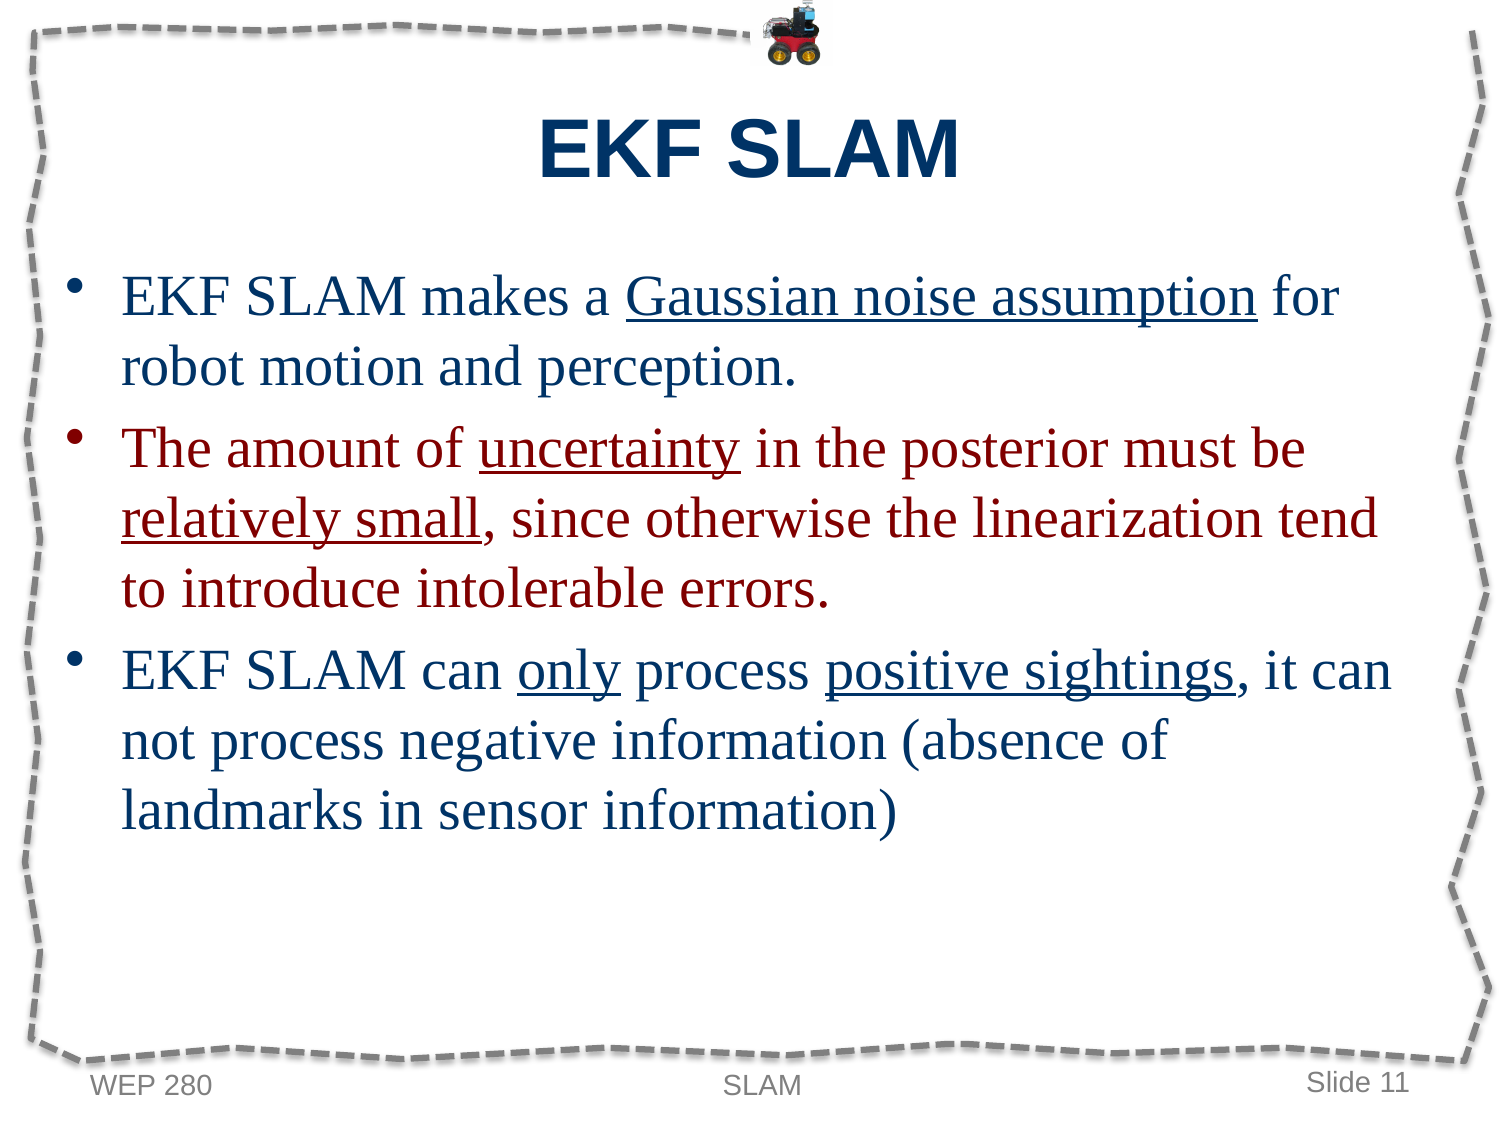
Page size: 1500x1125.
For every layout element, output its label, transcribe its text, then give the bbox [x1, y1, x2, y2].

slide_number Slide 11 [1074, 1058, 1426, 1103]
list EKF SLAM makes a Gaussian noise assumption for robot motion and perception. The amount of uncertainty in the posterior must be relatively small, since otherwise the linearization tend to introduce intolerable errors. EKF SLAM can only process positive sightings, it can not process negative information (absence of landmarks in sensor information) [50, 249, 1438, 1011]
slide_number WEP 280 [75, 1058, 425, 1103]
title EKF SLAM [75, 50, 1425, 238]
picture [750, 0, 833, 50]
footer SLAM [512, 1058, 1013, 1103]
